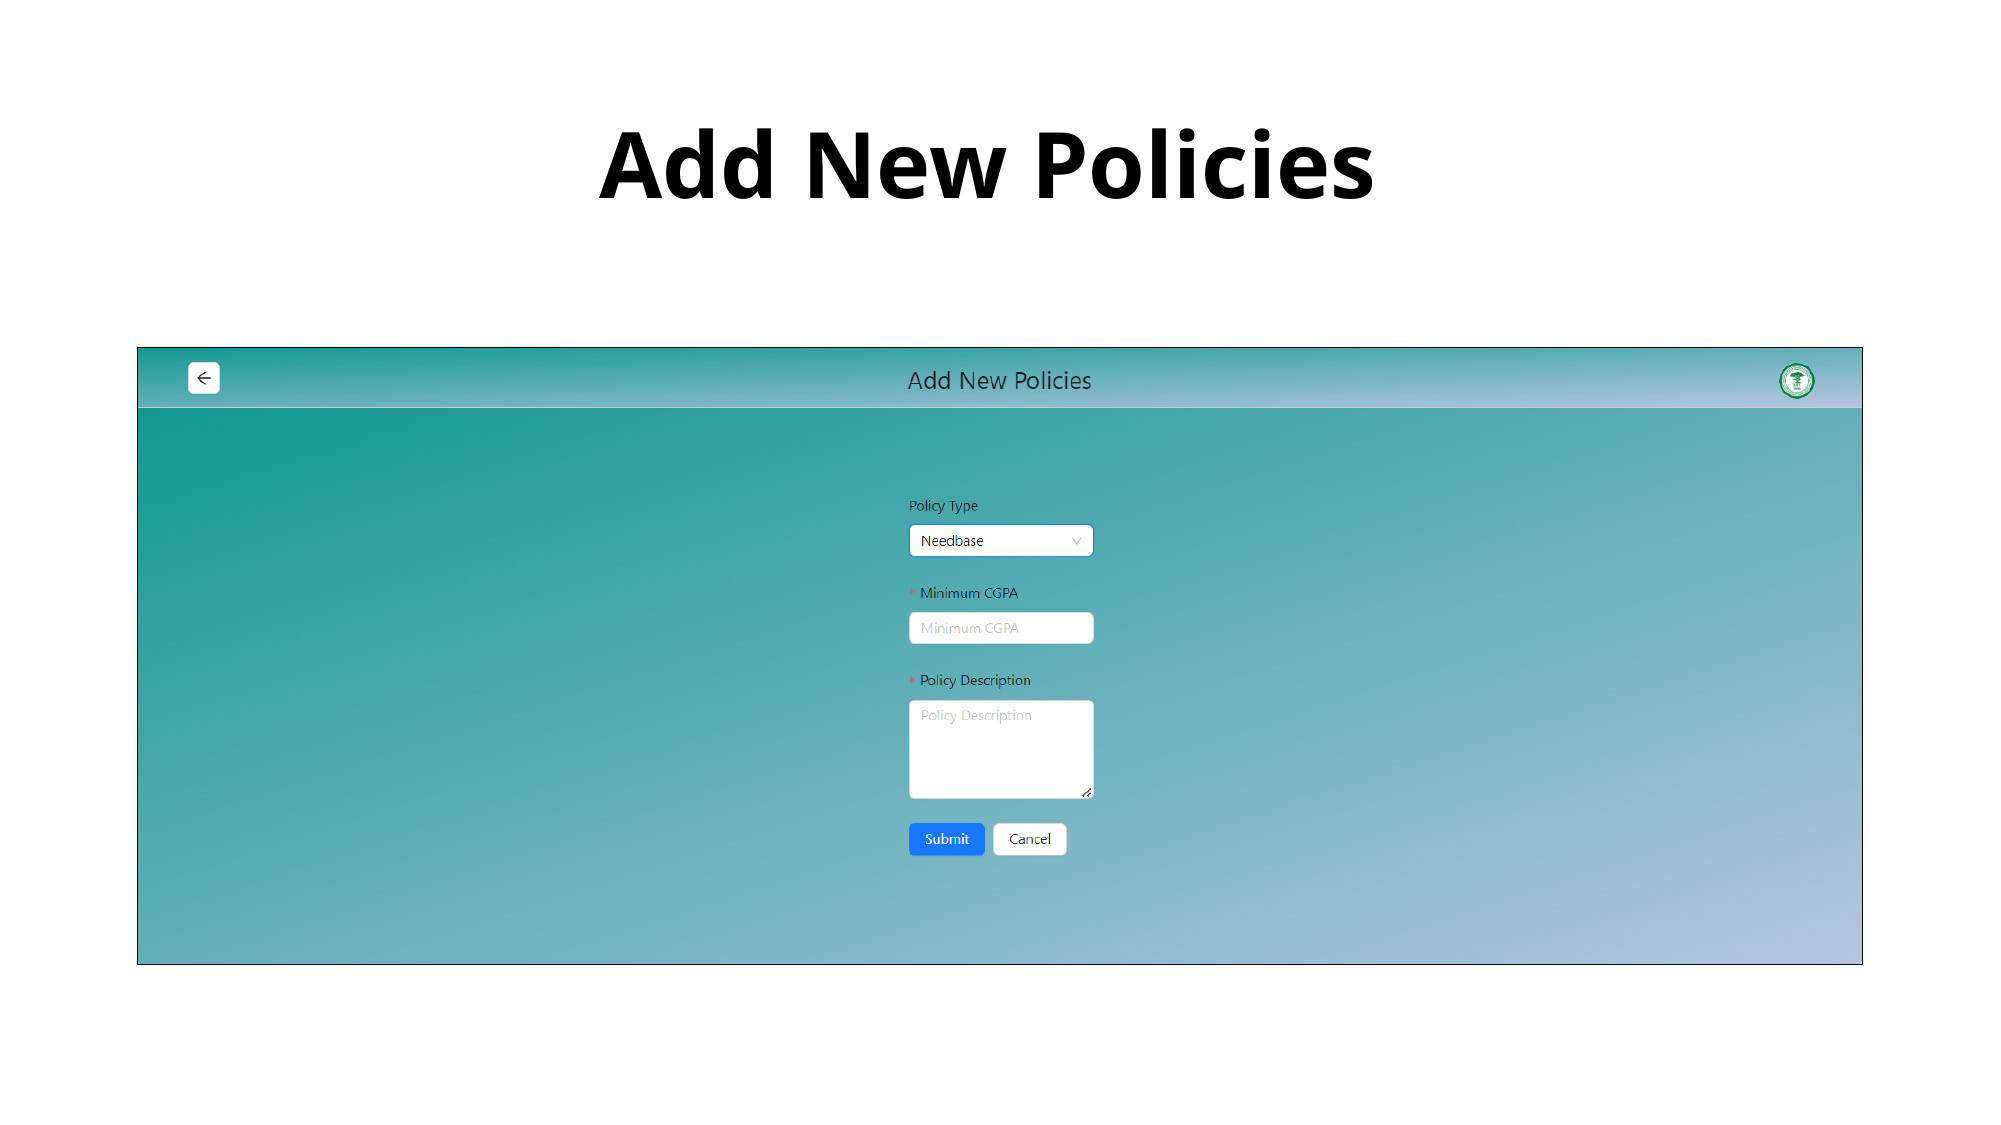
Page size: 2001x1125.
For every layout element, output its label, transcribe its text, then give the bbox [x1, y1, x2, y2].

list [137, 347, 1863, 965]
title Add New Policies [137, 59, 1863, 278]
